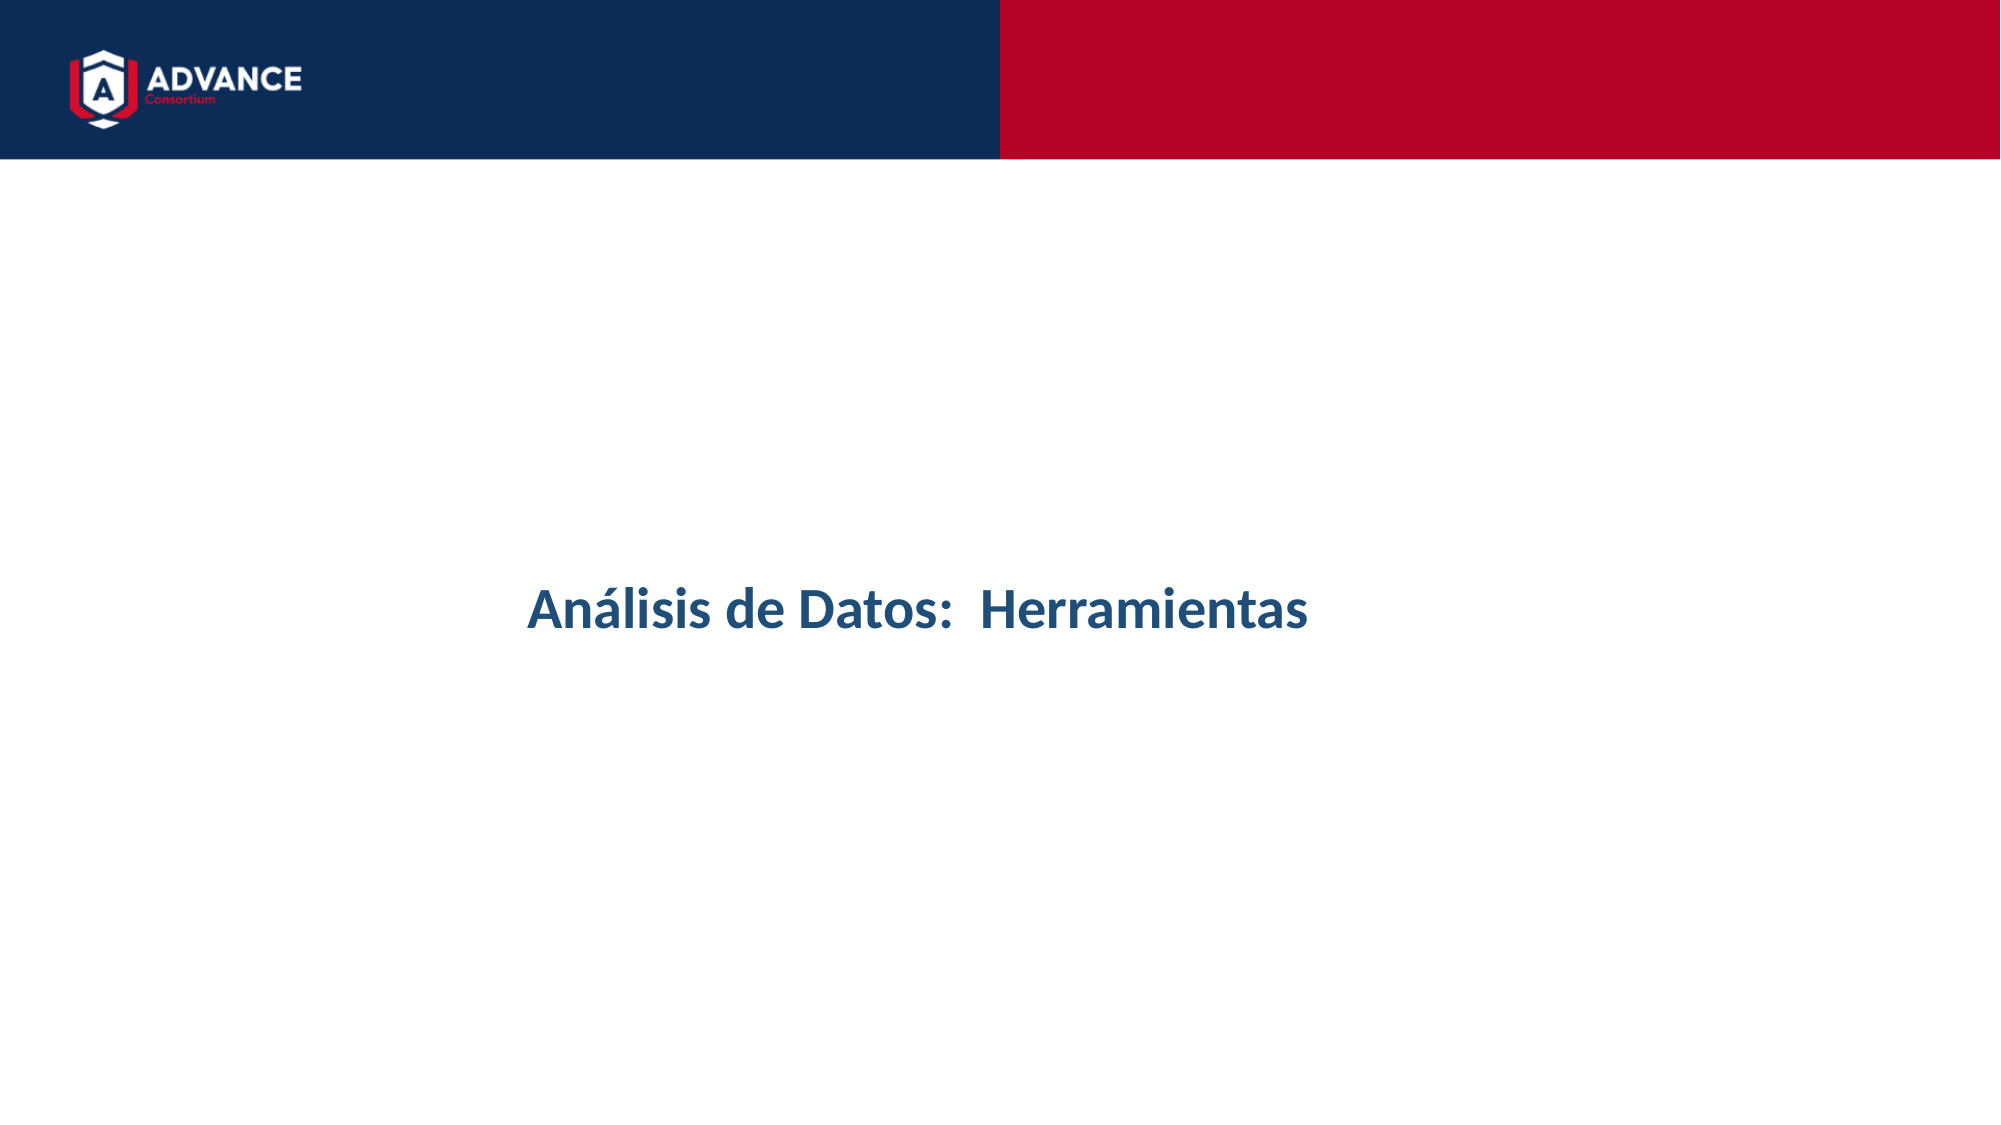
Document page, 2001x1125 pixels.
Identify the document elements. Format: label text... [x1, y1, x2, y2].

picture [0, 0, 2000, 1125]
text_box Análisis de Datos: Herramientas [512, 562, 1325, 648]
